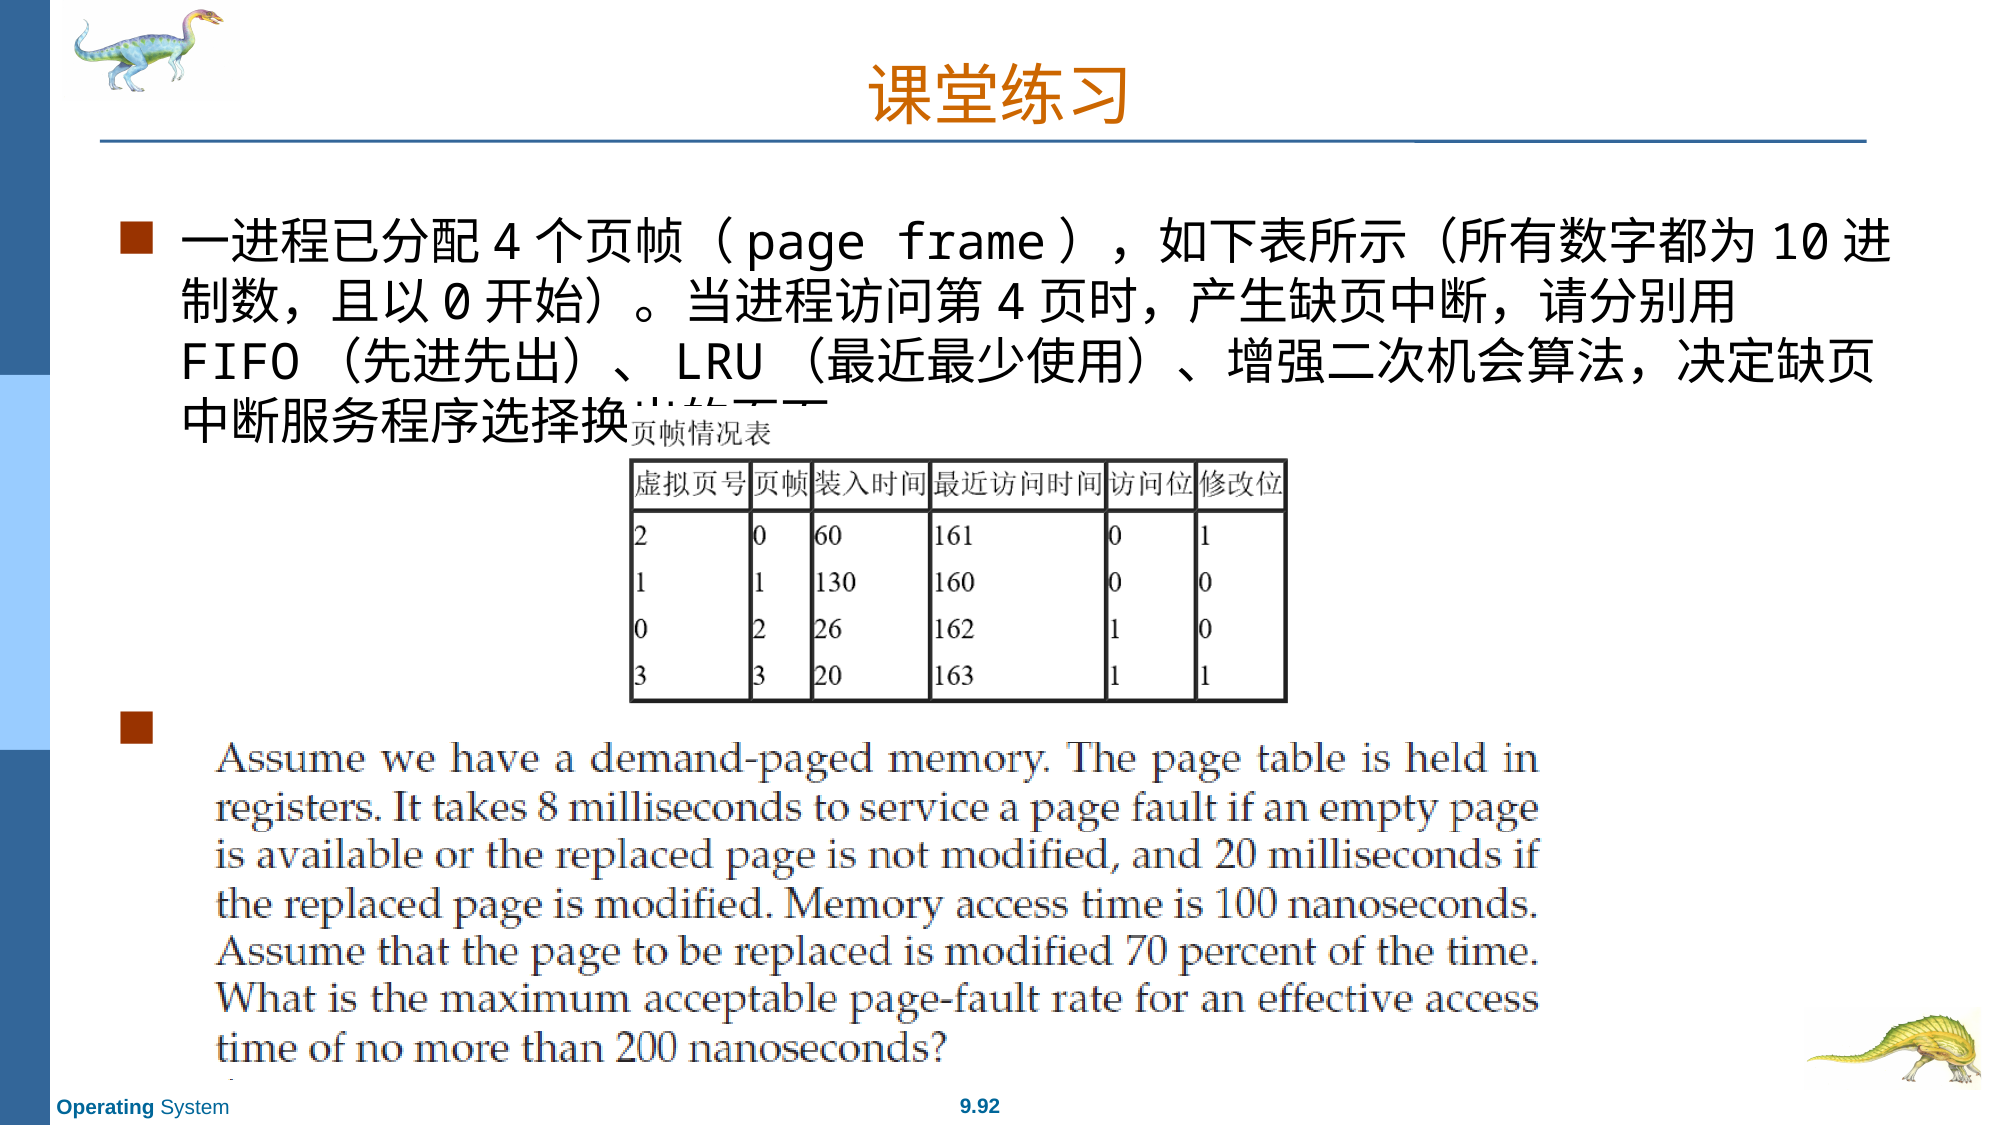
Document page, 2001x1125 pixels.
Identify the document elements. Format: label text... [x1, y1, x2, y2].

title 课堂练习 [99, 45, 1900, 141]
picture [196, 724, 1562, 1080]
picture [1804, 1007, 1982, 1090]
list 一进程已分配4个页帧（page frame），如下表所示（所有数字都为10进制数，且以0开始）。当进程访问第4页时，产生缺页中断，请分别用FIFO（先进先出）、LRU（最近最少使用）、增强二次机会算法，决定缺页中断服务程序选择换出的页面。 [109, 202, 1910, 946]
picture [626, 406, 1305, 710]
picture [62, 0, 240, 101]
